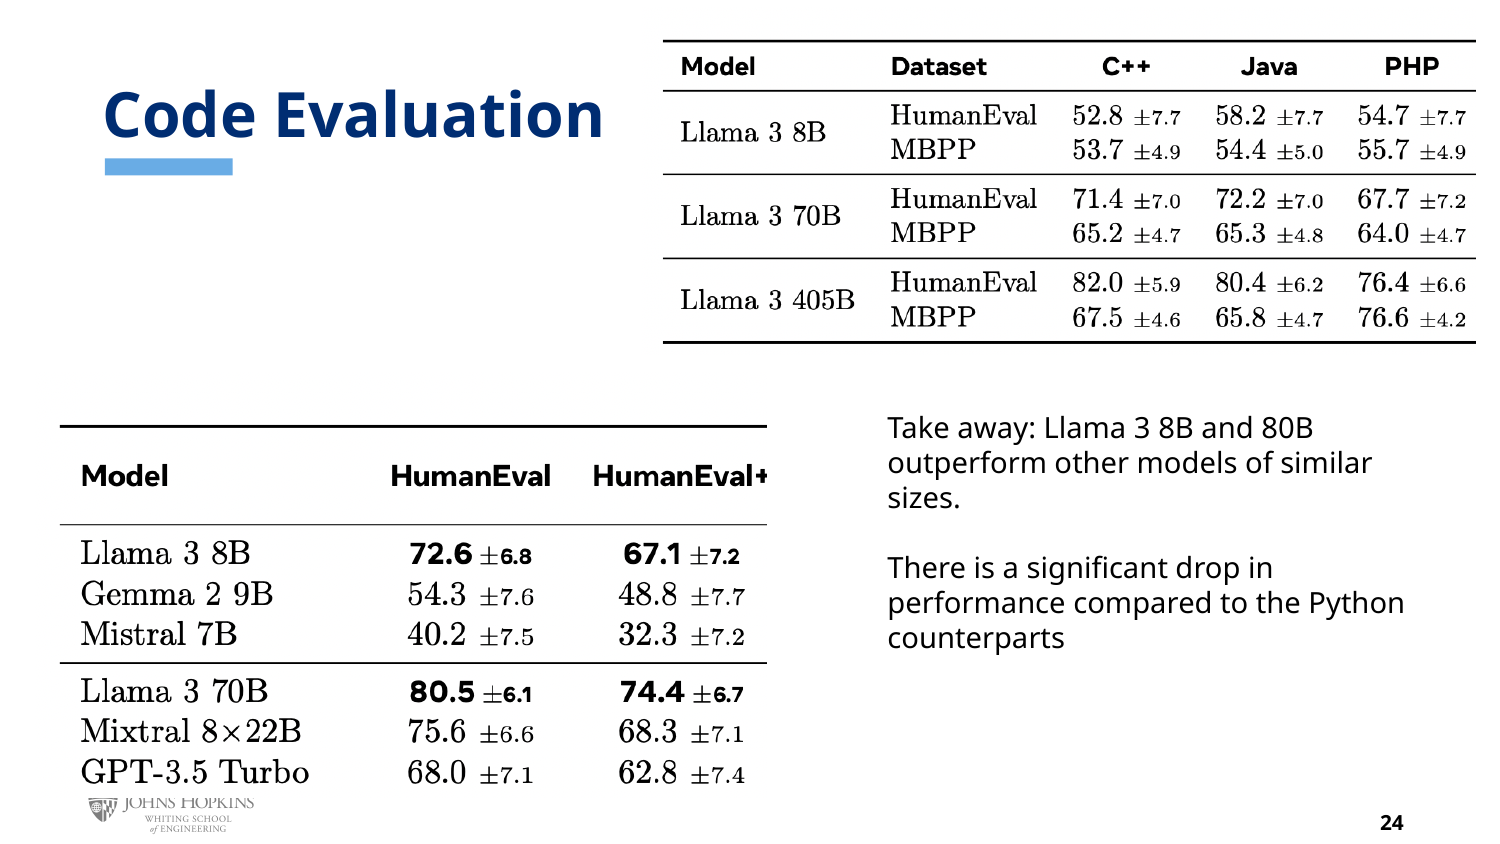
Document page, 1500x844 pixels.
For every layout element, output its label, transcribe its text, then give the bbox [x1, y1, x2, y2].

text_box Take away: Llama 3 8B and 80B outperform other models of similar sizes. There is a significant drop in performance compared to the Python counterparts [872, 394, 1442, 556]
picture [35, 372, 767, 798]
picture [640, 7, 1477, 355]
title Code Evaluation [87, 17, 635, 159]
